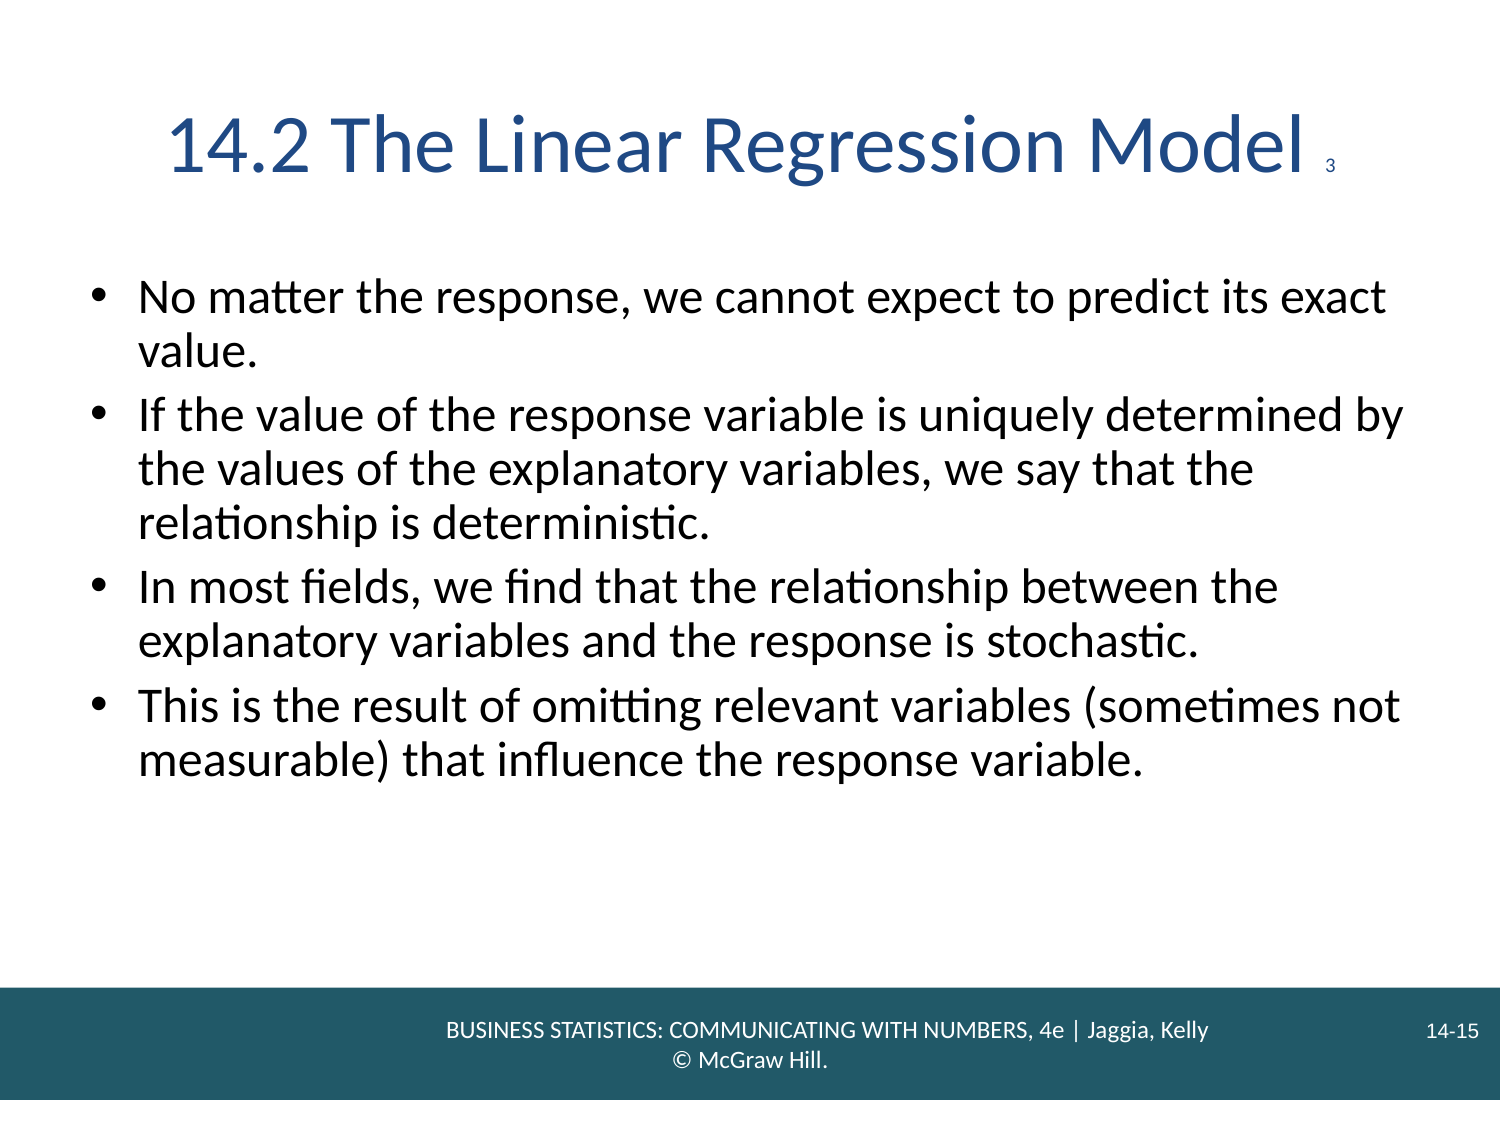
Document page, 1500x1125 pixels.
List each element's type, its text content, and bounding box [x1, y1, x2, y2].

list No matter the response, we cannot expect to predict its exact value. If the value of the response variable is uniquely determined by the values of the explanatory variables, we say that the relationship is deterministic. In most fields, we find that the relationship between the explanatory variables and the response is stochastic. This is the result of omitting relevant variables (sometimes not measurable) that influence the response variable. [75, 262, 1425, 963]
title 14.2 The Linear Regression Model 3 [75, 45, 1425, 233]
